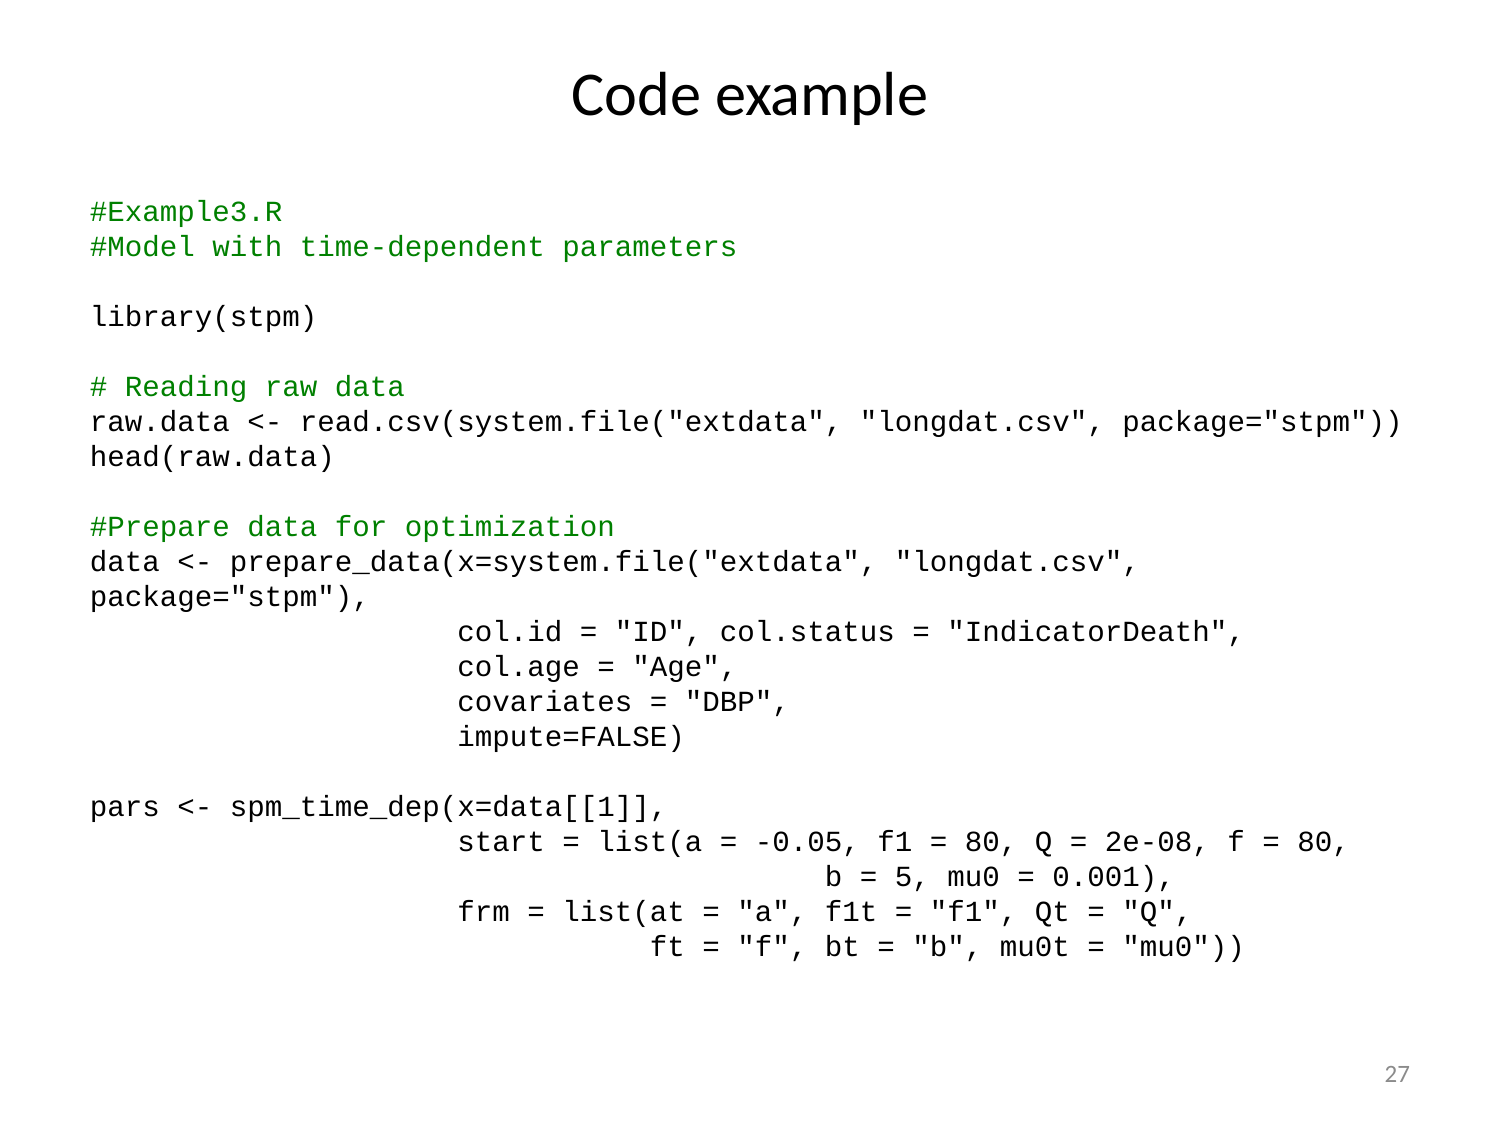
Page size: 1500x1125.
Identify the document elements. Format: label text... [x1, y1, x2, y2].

text_box #Example3.R #Model with time-dependent parameters library(stpm) # Reading raw data raw.data <- read.csv(system.file("extdata", "longdat.csv", package="stpm")) head(raw.data) #Prepare data for optimization data <- prepare_data(x=system.file("extdata", "longdat.csv", package="stpm"), col.id = "ID", col.status = "IndicatorDeath", col.age = "Age", covariates = "DBP", impute=FALSE) pars <- spm_time_dep(x=data[[1]], start = list(a = -0.05, f1 = 80, Q = 2e-08, f = 80, b = 5, mu0 = 0.001), frm = list(at = "a", f1t = "f1", Qt = "Q", ft = "f", bt = "b", mu0t = "mu0")) [74, 185, 1425, 1005]
title Code example [75, 45, 1425, 136]
slide_number 27 [1074, 1042, 1425, 1103]
